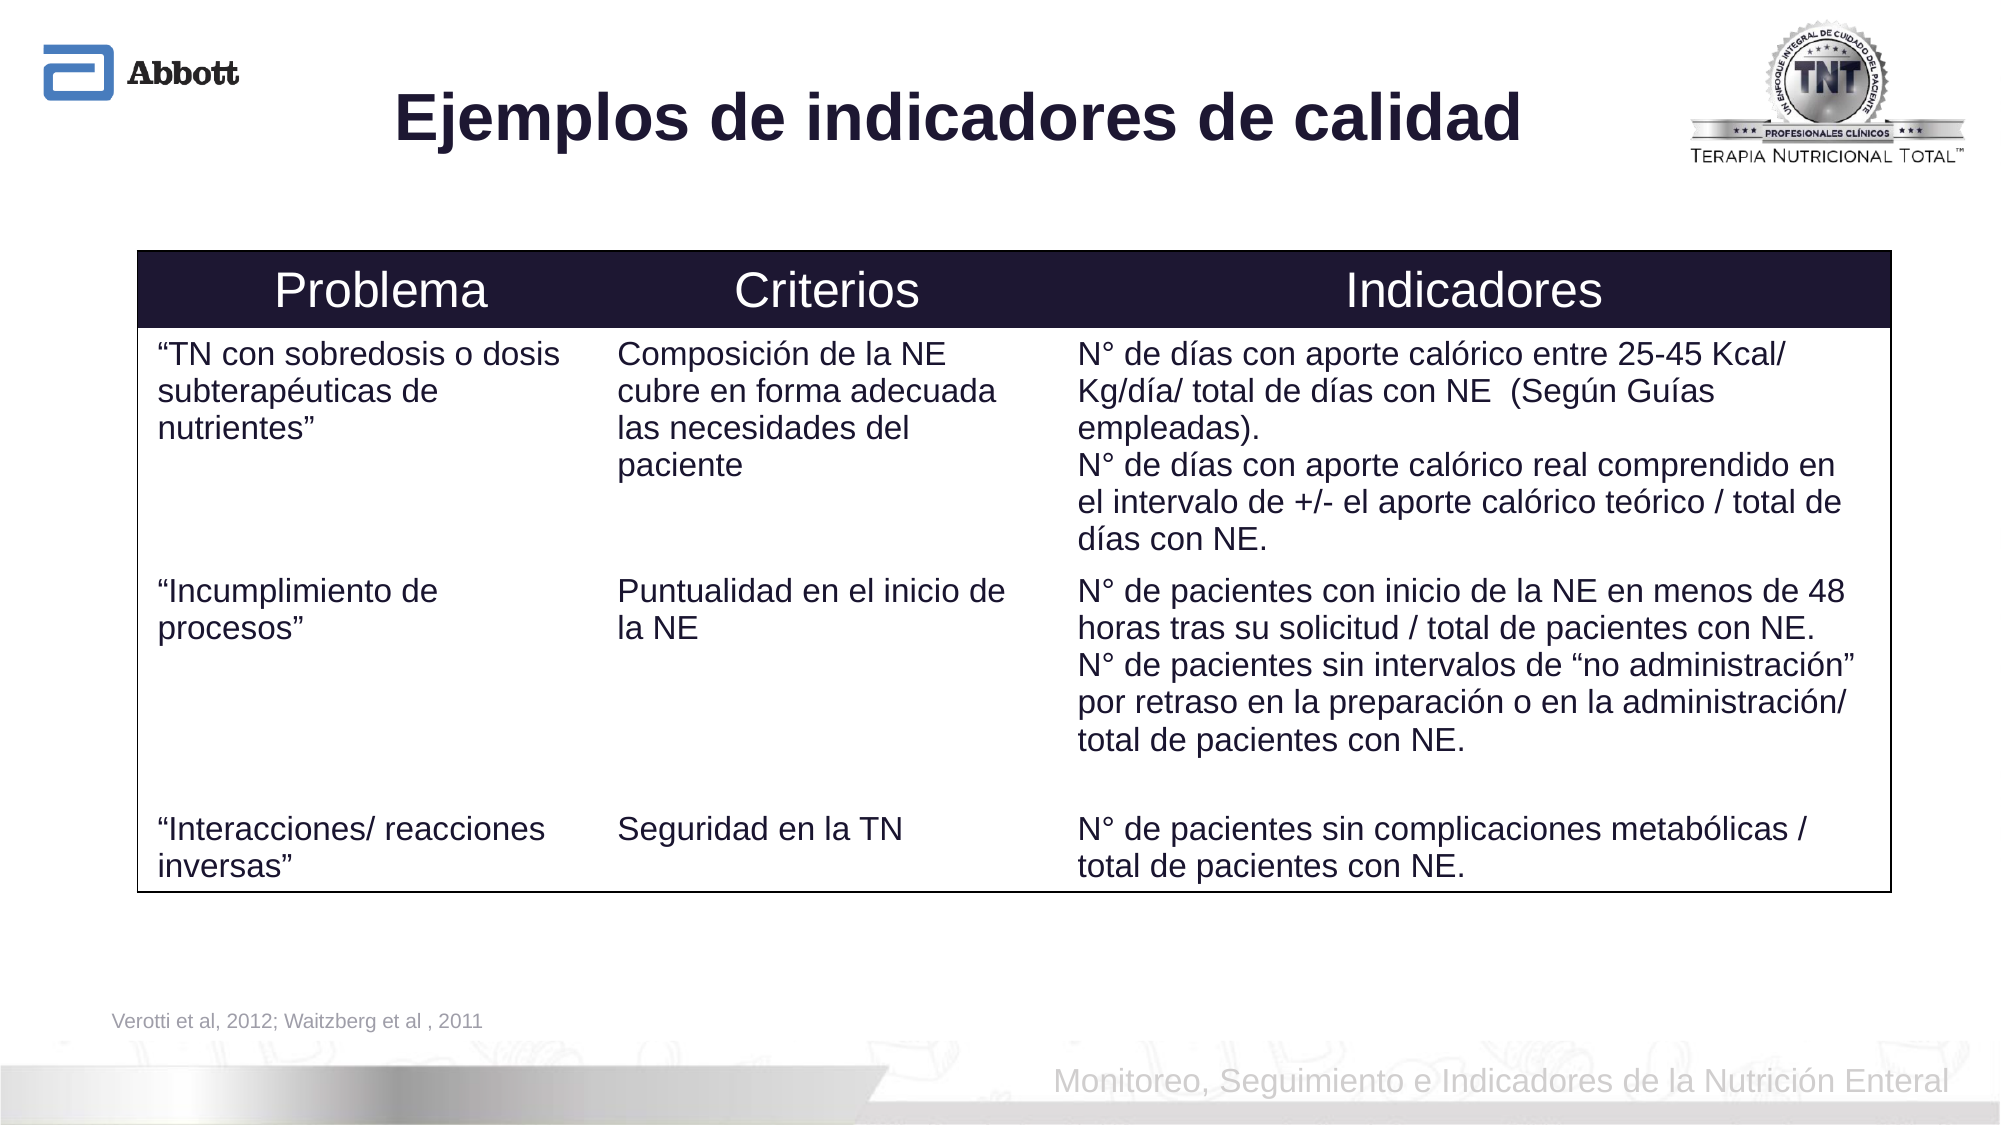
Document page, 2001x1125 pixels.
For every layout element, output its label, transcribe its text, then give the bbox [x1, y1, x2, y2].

title Ejemplos de indicadores de calidad [96, 33, 1822, 205]
table_cell “Incumplimiento de procesos” [138, 565, 597, 803]
table_header Criterios [597, 252, 1058, 328]
table_header Indicadores [1058, 252, 1890, 328]
table_cell Composición de la NE cubre en forma adecuada las necesidades del paciente [597, 328, 1058, 565]
picture [0, 0, 2001, 1125]
table_cell Seguridad en la TN [597, 803, 1058, 891]
table_cell N° de pacientes sin complicaciones metabólicas / total de pacientes con NE. [1058, 803, 1890, 891]
table_cell “TN con sobredosis o dosis subterapéuticas de nutrientes” [138, 328, 597, 565]
table_cell Puntualidad en el inicio de la NE [597, 565, 1058, 803]
table_cell “Interacciones/ reacciones inversas” [138, 803, 597, 891]
table_cell N° de días con aporte calórico entre 25-45 Kcal/ Kg/día/ total de días con NE (Según Guías empleadas). N° de días con aporte calórico real comprendido en el intervalo de +/- el aporte calórico teórico / total de días con NE. [1058, 328, 1890, 565]
text_box Verotti et al, 2012; Waitzberg et al , 2011 [96, 1000, 949, 1041]
table_cell N° de pacientes con inicio de la NE en menos de 48 horas tras su solicitud / total de pacientes con NE. N° de pacientes sin intervalos de “no administración” por retraso en la preparación o en la administración/ total de pacientes con NE. [1058, 565, 1890, 803]
table_header Problema [138, 252, 597, 328]
